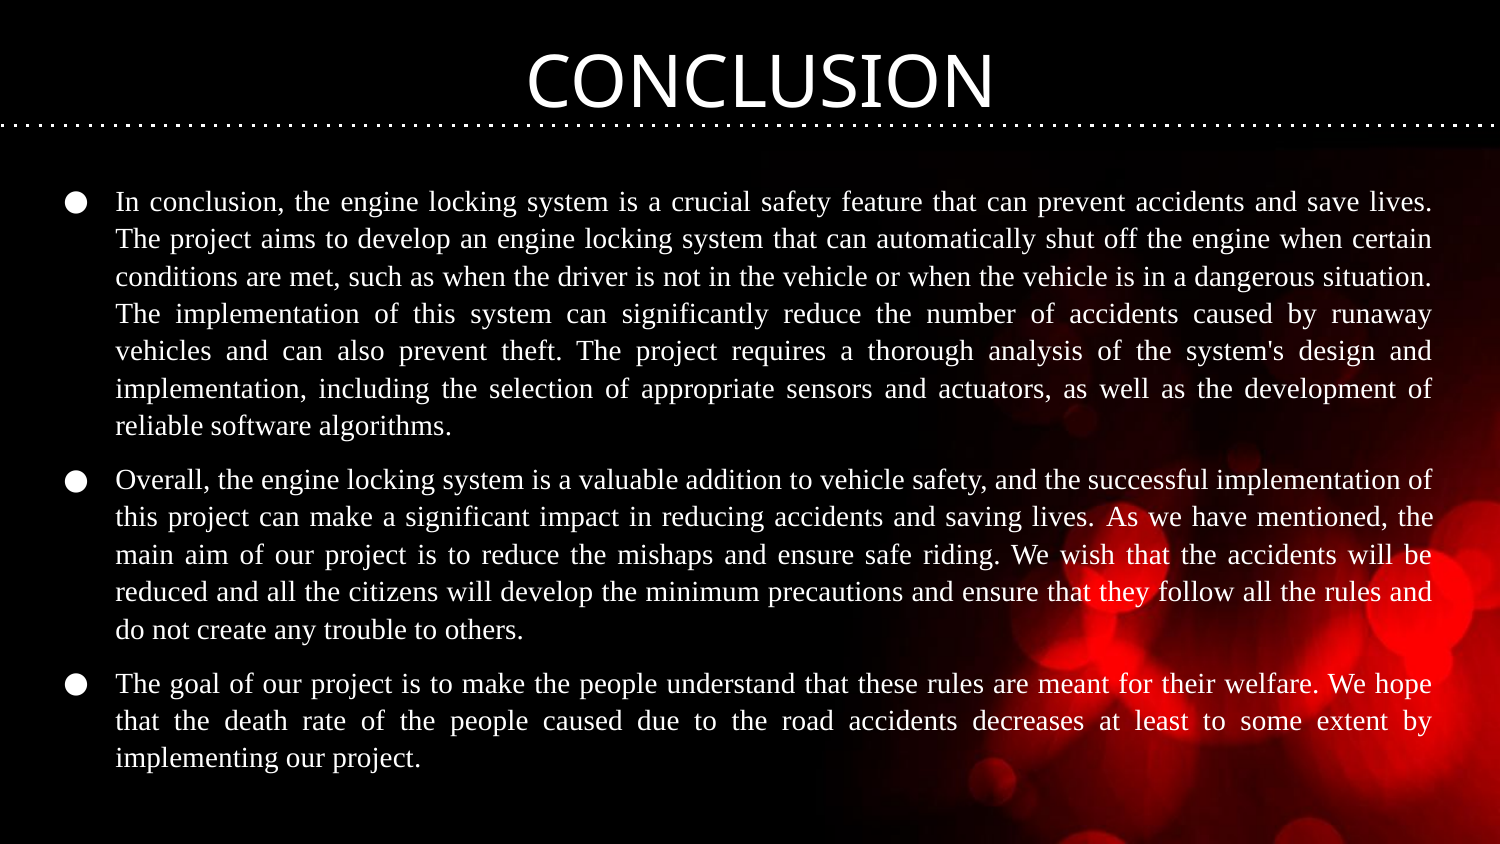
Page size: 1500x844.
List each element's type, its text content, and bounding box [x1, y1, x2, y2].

subtitle In conclusion, the engine locking system is a crucial safety feature that can prevent accidents and save lives. The project aims to develop an engine locking system that can automatically shut off the engine when certain conditions are met, such as when the driver is not in the vehicle or when the vehicle is in a dangerous situation. The implementation of this system can significantly reduce the number of accidents caused by runaway vehicles and can also prevent theft. The project requires a thorough analysis of the system's design and implementation, including the selection of appropriate sensors and actuators, as well as the development of reliable software algorithms. Overall, the engine locking system is a valuable addition to vehicle safety, and the successful implementation of this project can make a significant impact in reducing accidents and saving lives. As we have mentioned, the main aim of our project is to reduce the mishaps and ensure safe riding. We wish that the accidents will be reduced and all the citizens will develop the minimum precautions and ensure that they follow all the rules and do not create any trouble to others. The goal of our project is to make the people understand that these rules are meant for their welfare. We hope that the death rate of the people caused due to the road accidents decreases at least to some extent by implementing our project. [25, 164, 1450, 824]
picture [0, 0, 1500, 844]
title CONCLUSION [129, 19, 1394, 114]
